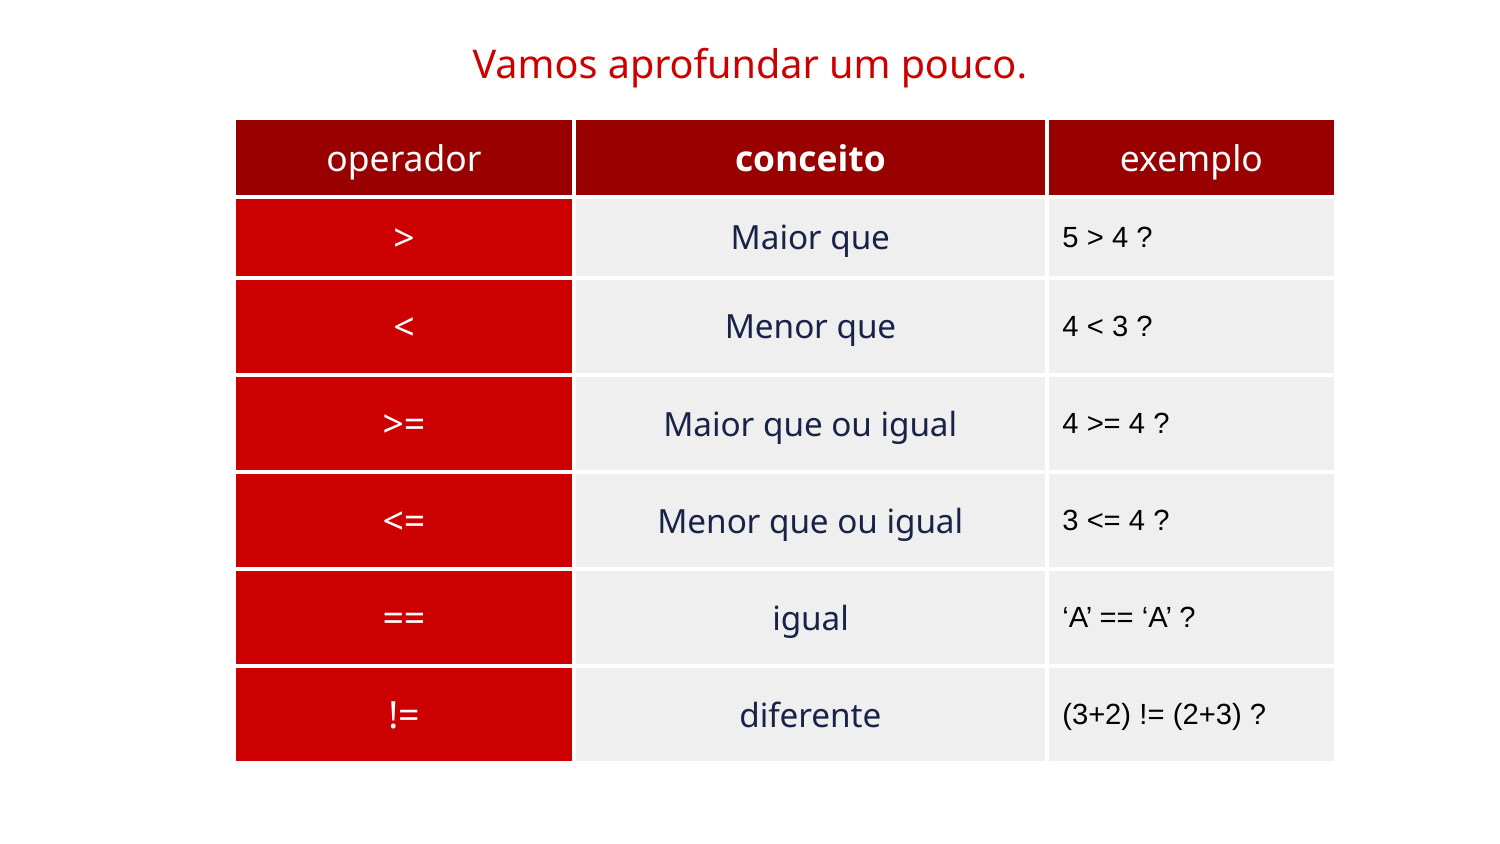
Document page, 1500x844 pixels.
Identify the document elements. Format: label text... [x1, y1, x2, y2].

table_cell > [236, 199, 572, 276]
table_cell Menor que ou igual [576, 474, 1045, 567]
table_cell != [236, 668, 572, 761]
table_cell Menor que [576, 280, 1045, 373]
table_cell Maior que ou igual [576, 377, 1045, 470]
table_cell ‘A’ == ‘A’ ? [1049, 571, 1334, 664]
table_cell 4 >= 4 ? [1049, 377, 1334, 470]
table_cell < [236, 280, 572, 373]
table_cell igual [576, 571, 1045, 664]
table_cell 5 > 4 ? [1049, 199, 1334, 276]
table_cell diferente [576, 668, 1045, 761]
table_header exemplo [1049, 120, 1334, 195]
table_cell Maior que [576, 199, 1045, 276]
table_header operador [236, 120, 572, 195]
table_cell 4 < 3 ? [1049, 280, 1334, 373]
table_cell <= [236, 474, 572, 567]
table_cell 3 <= 4 ? [1049, 474, 1334, 567]
table_cell (3+2) != (2+3) ? [1049, 668, 1334, 761]
table_header conceito [576, 120, 1045, 195]
text_box Vamos aprofundar um pouco. [118, 24, 1382, 119]
table_cell == [236, 571, 572, 664]
table_cell >= [236, 377, 572, 470]
